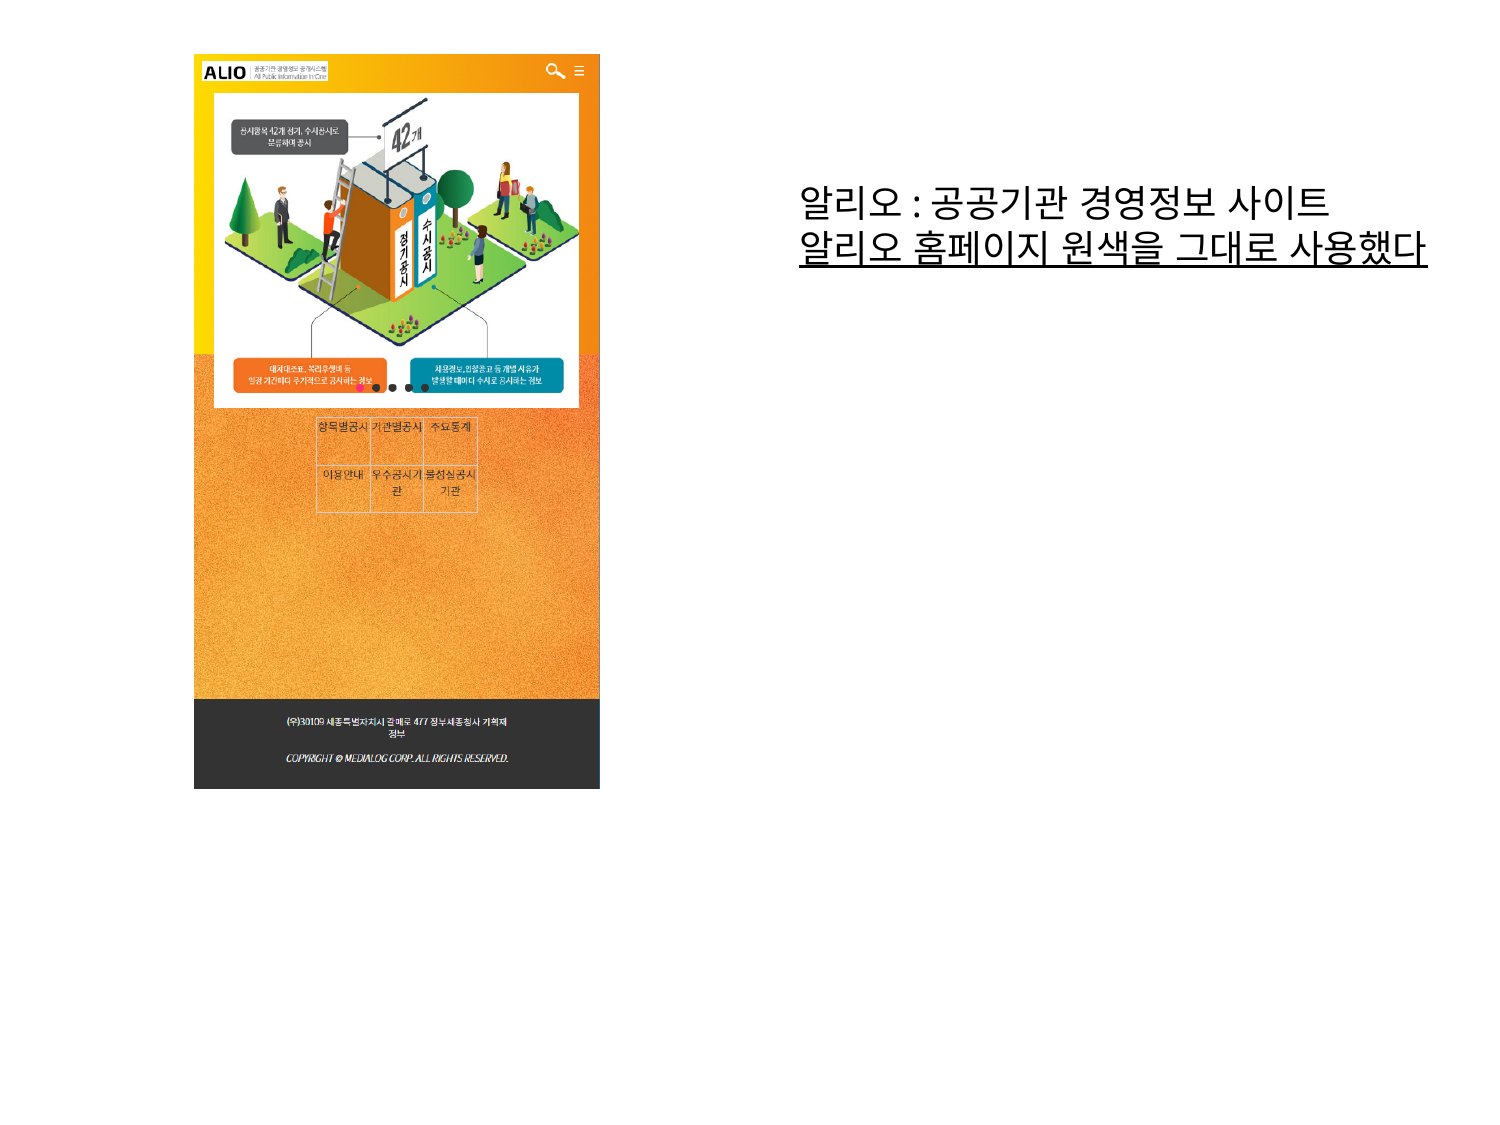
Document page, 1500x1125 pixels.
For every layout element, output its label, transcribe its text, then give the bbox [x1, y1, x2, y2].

text_box 알리오:공공기관 경영정보 사이트 알리오 홈페이지 원색을 그대로 사용했다 [784, 172, 1443, 278]
picture [194, 54, 600, 789]
